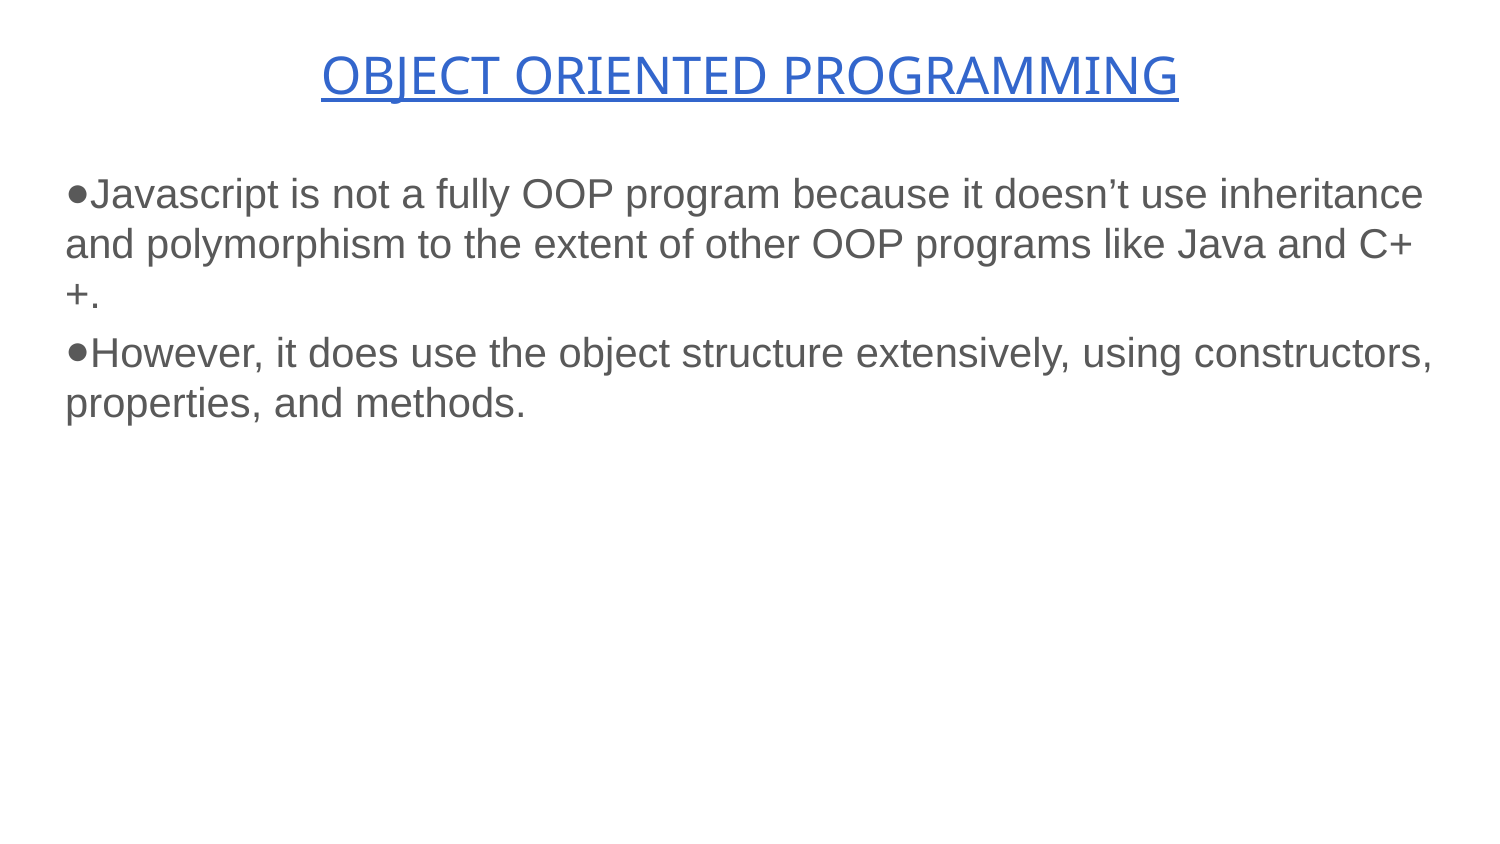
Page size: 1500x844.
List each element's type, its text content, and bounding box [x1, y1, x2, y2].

subtitle Javascript is not a fully OOP program because it doesn’t use inheritance and polymorphism to the extent of other OOP programs like Java and C++. However, it does use the object structure extensively, using constructors, properties, and methods. [50, 159, 1450, 810]
title OBJECT ORIENTED PROGRAMMING [0, 37, 1500, 110]
